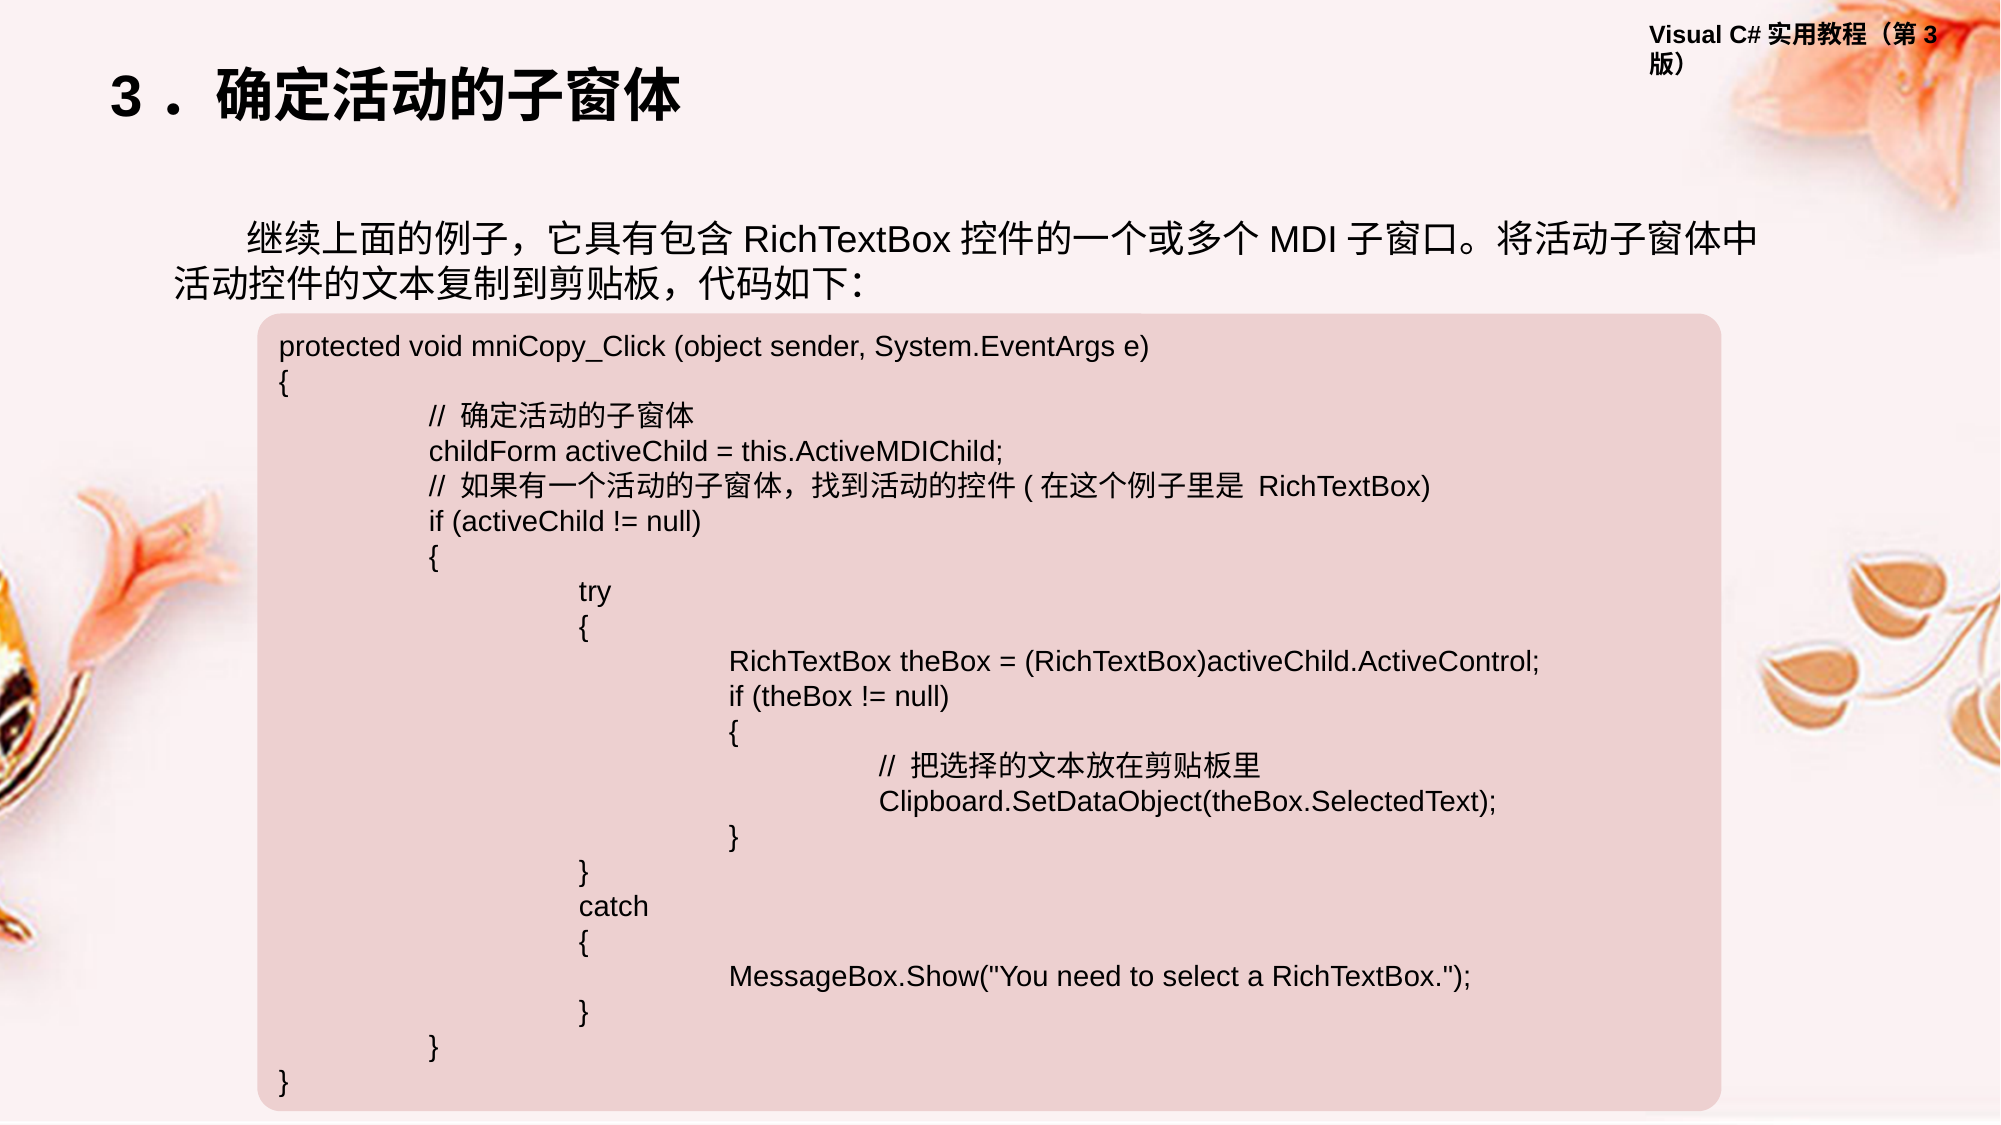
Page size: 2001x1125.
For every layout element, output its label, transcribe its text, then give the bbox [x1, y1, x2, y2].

text_box 3．确定活动的子窗体 [96, 58, 1047, 136]
text_box protected void mniCopy_Click (object sender, System.EventArgs e) { // 确定活动的子窗体 childForm activeChild = this.ActiveMDIChild; // 如果有一个活动的子窗体，找到活动的控件(在这个例子里是 RichTextBox) if (activeChild != null) { try { RichTextBox theBox = (RichTextBox)activeChild.ActiveControl; if (theBox != null) { // 把选择的文本放在剪贴板里 Clipboard.SetDataObject(theBox.SelectedText); } } catch { MessageBox.Show("You need to select a RichTextBox."); } } } [257, 313, 1722, 1112]
text_box 继续上面的例子，它具有包含RichTextBox控件的一个或多个MDI子窗口。将活动子窗体中活动控件的文本复制到剪贴板，代码如下： [158, 207, 1804, 313]
picture [0, 0, 2001, 1125]
